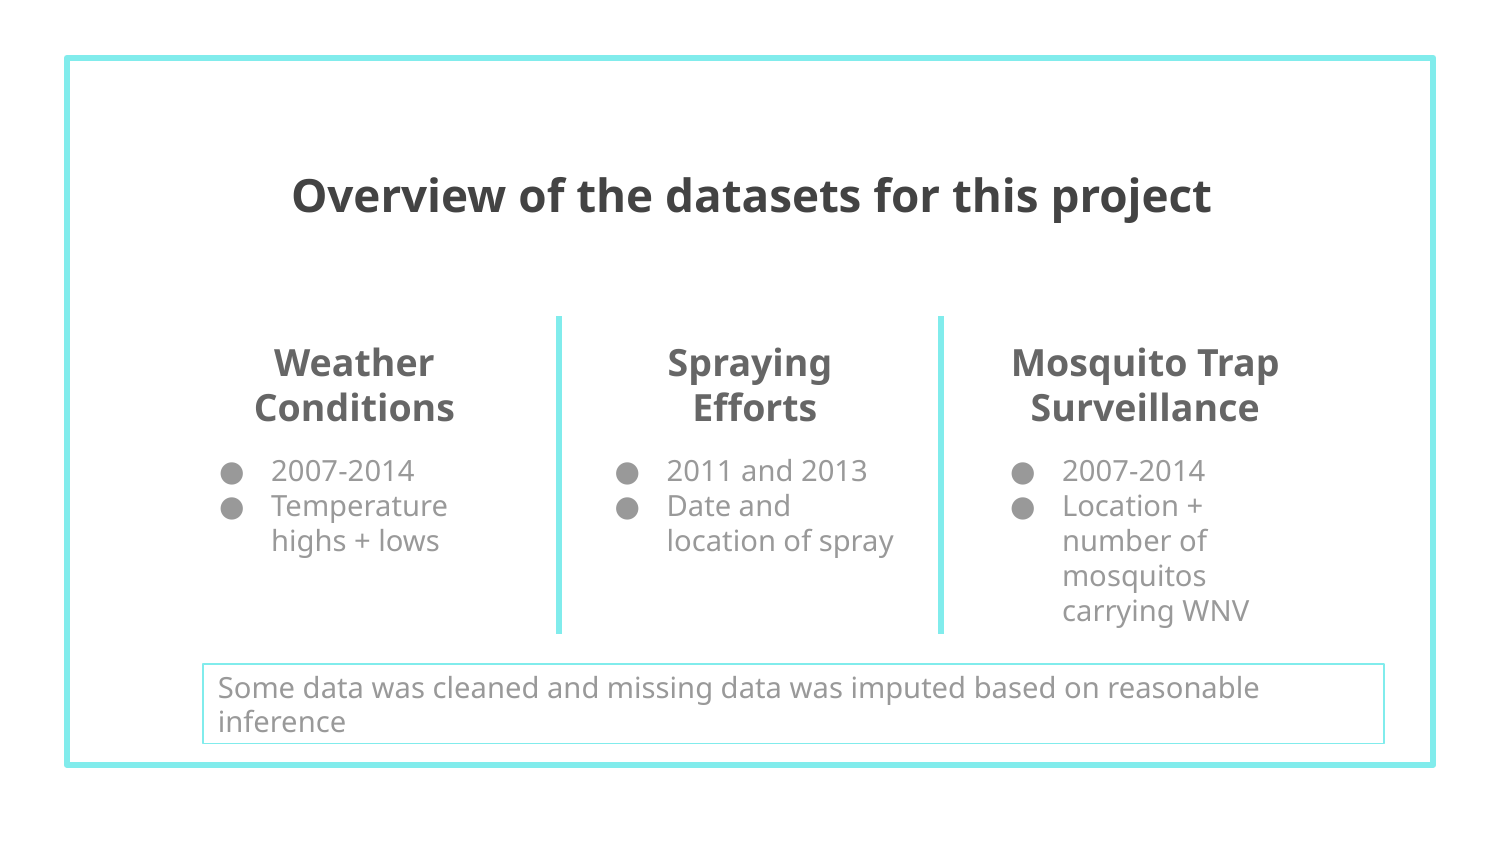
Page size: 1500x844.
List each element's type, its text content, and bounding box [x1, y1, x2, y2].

title Mosquito Trap Surveillance [971, 338, 1319, 437]
subtitle 2007-2014 Location + number of mosquitos carrying WNV [971, 437, 1319, 621]
title Weather Conditions [181, 338, 528, 437]
title Overview of the datasets for this project [119, 152, 1384, 232]
subtitle 2011 and 2013 Date and location of spray [576, 437, 924, 621]
text_box Some data was cleaned and missing data was imputed based on reasonable inference [202, 664, 1384, 744]
title Spraying Efforts [576, 338, 924, 437]
subtitle 2007-2014 Temperature highs + lows [181, 437, 528, 621]
